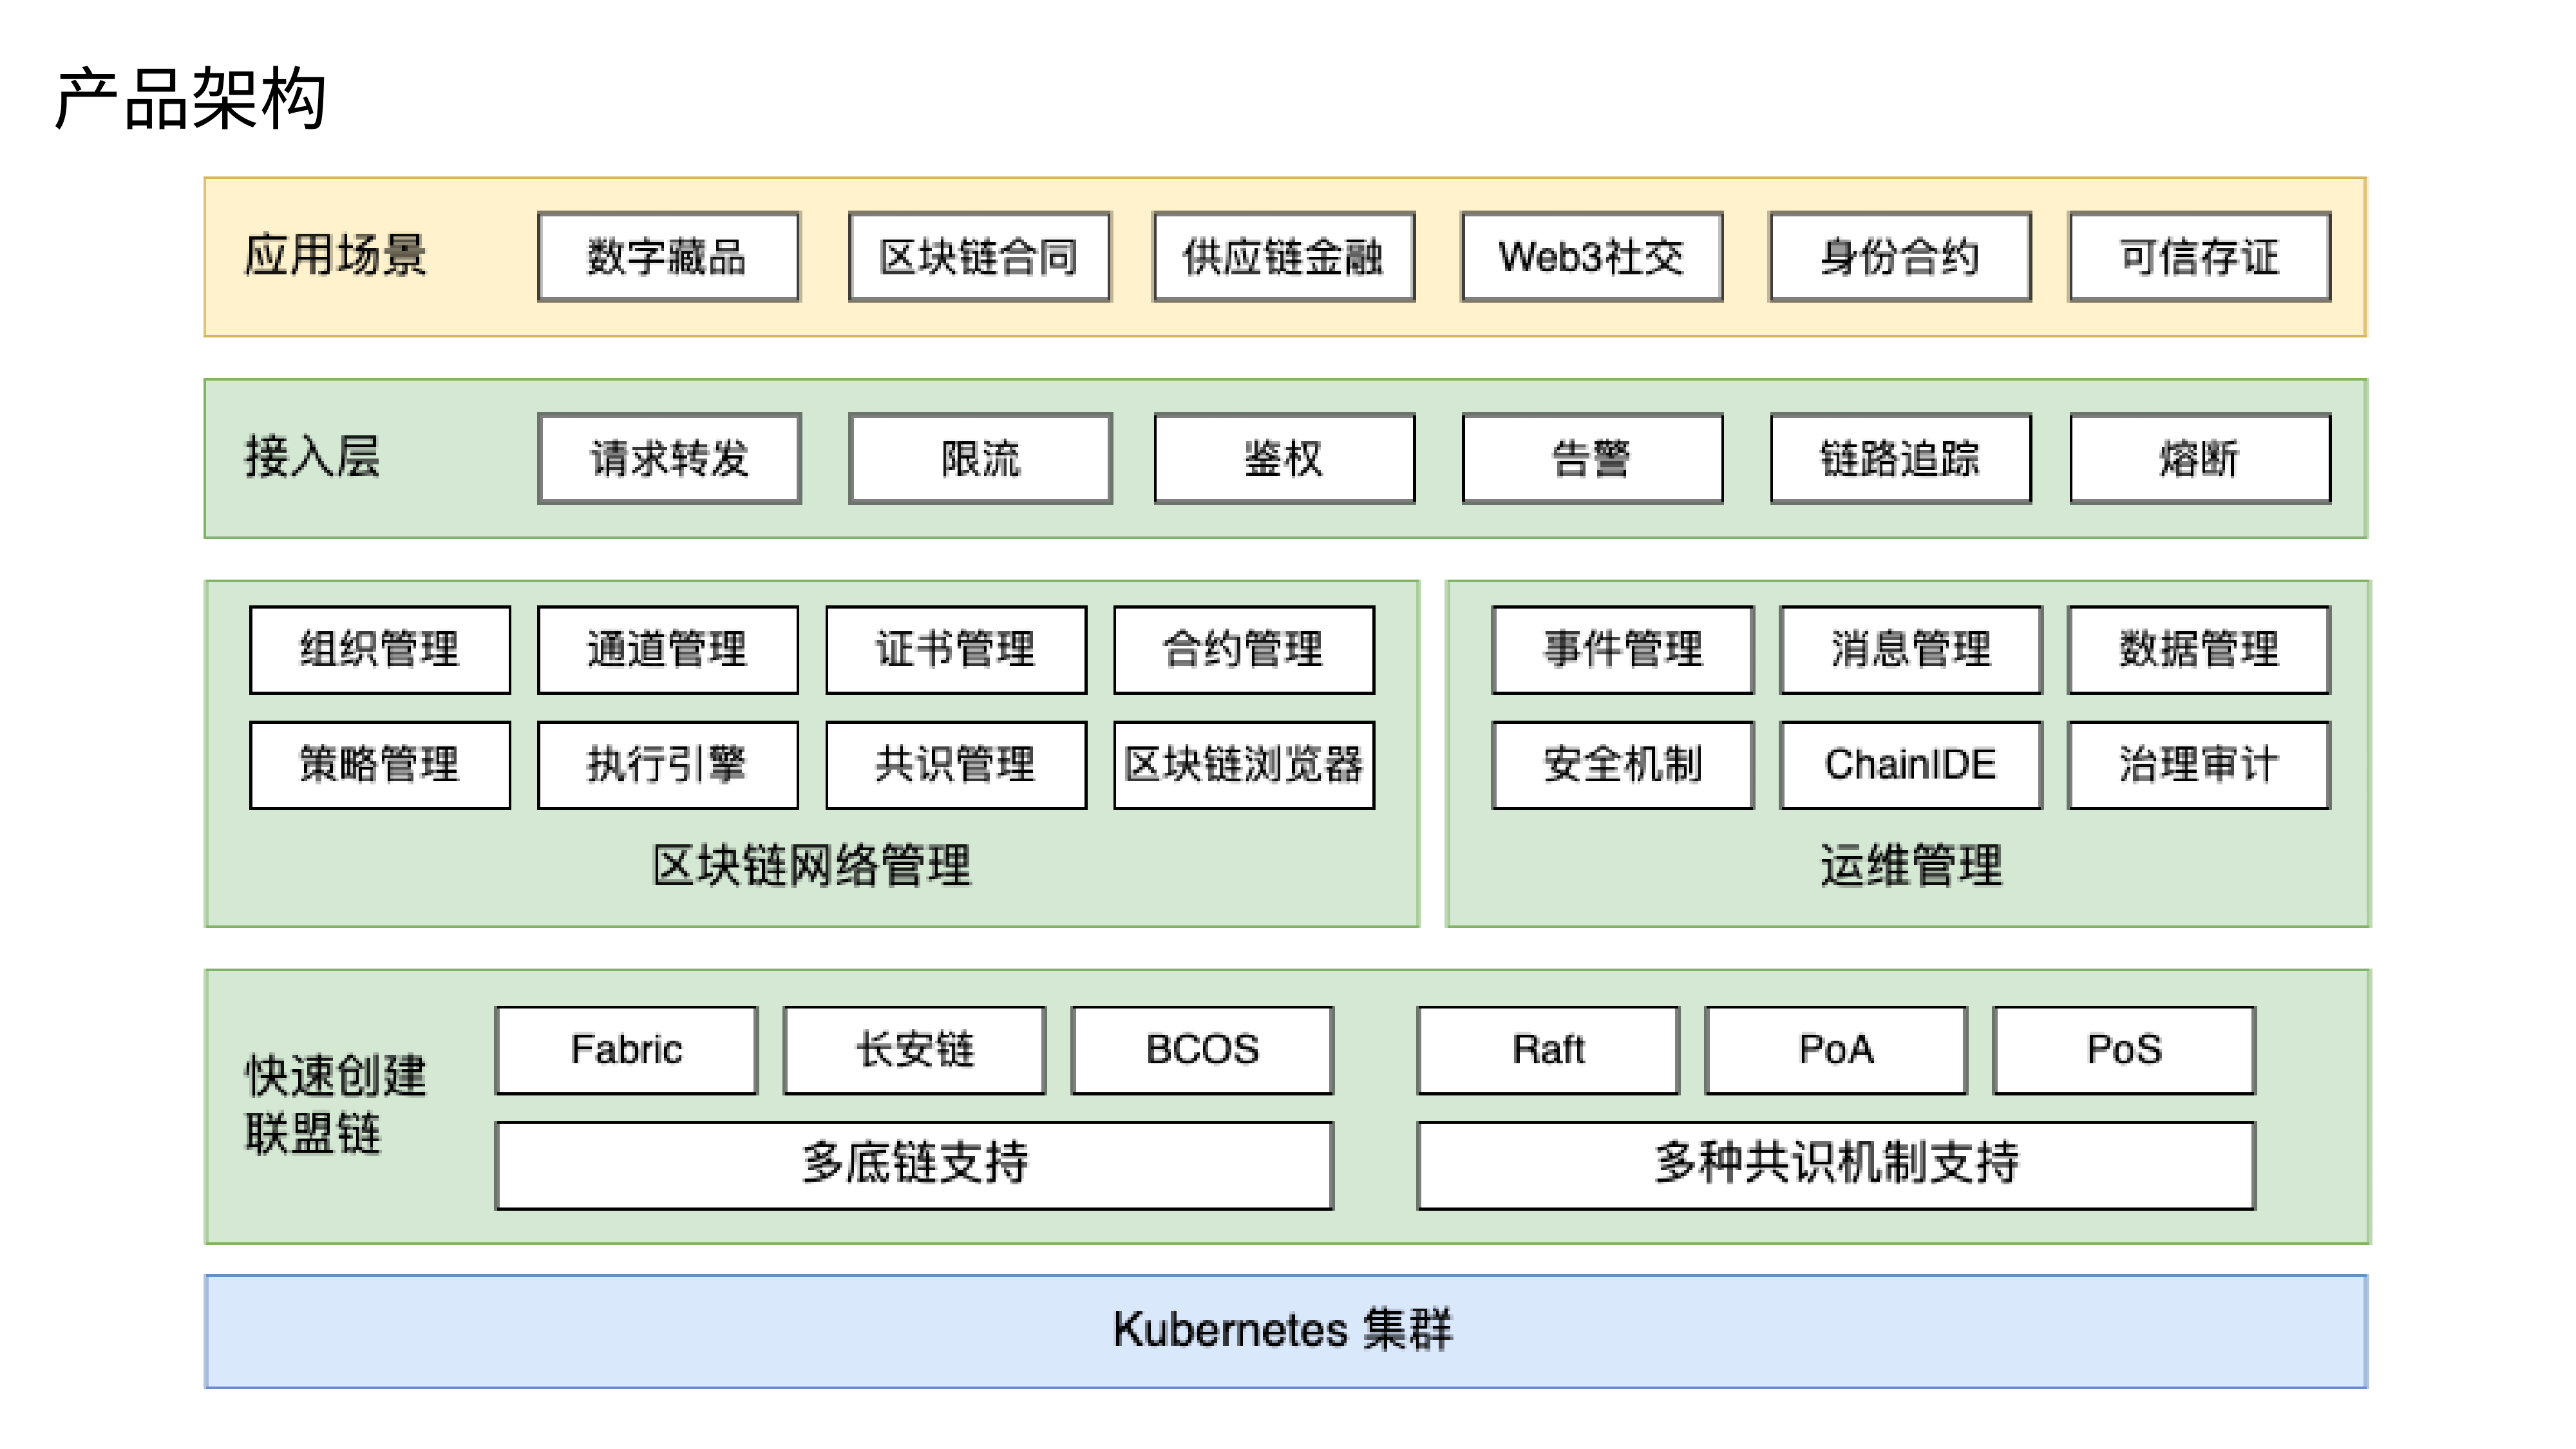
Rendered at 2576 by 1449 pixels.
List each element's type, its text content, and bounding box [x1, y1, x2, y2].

picture [204, 176, 2372, 1392]
list 产品架构 [47, 50, 2356, 158]
